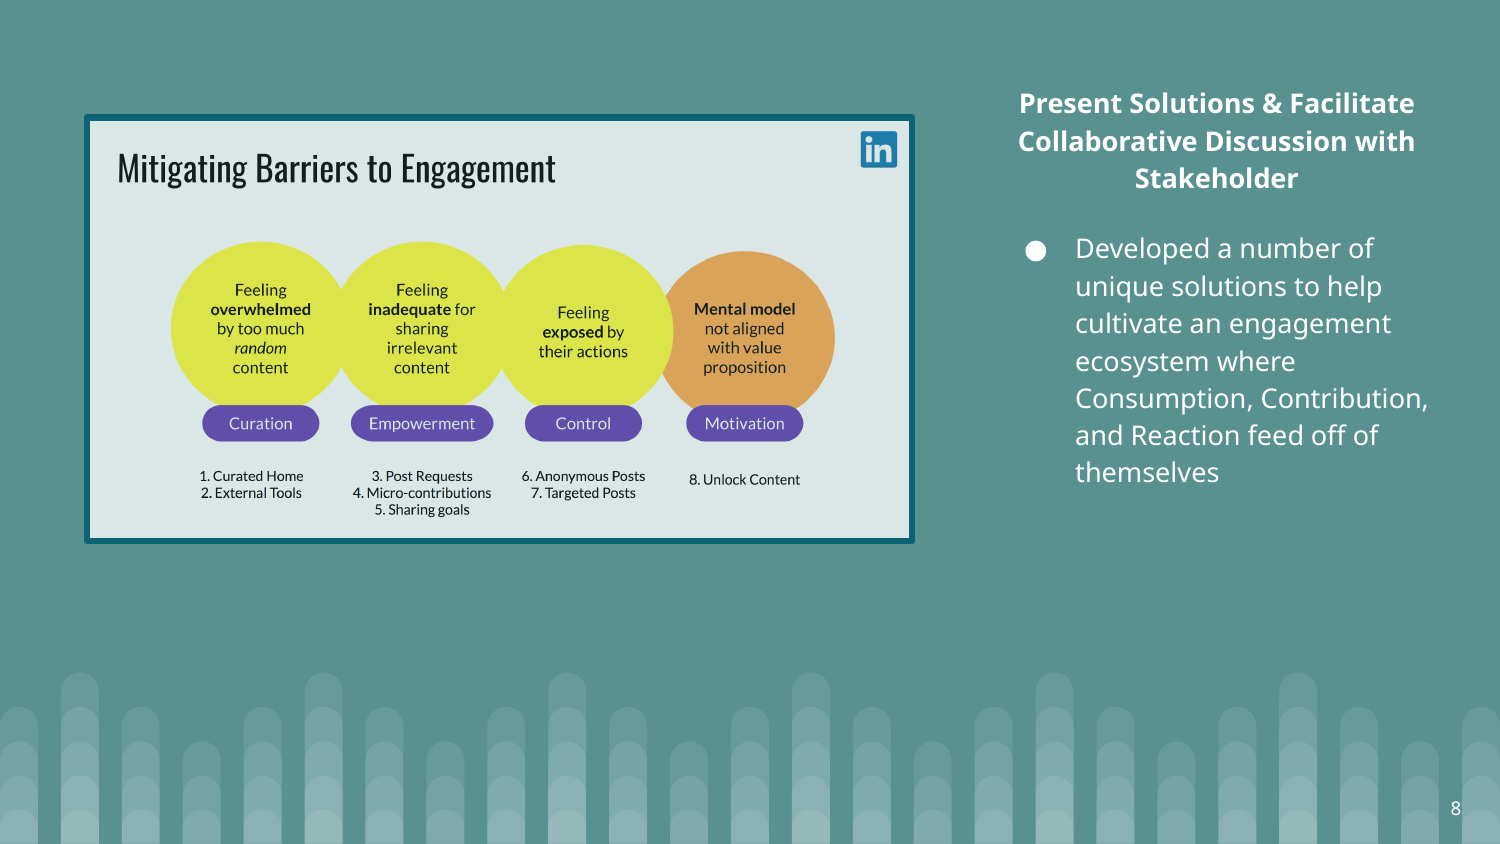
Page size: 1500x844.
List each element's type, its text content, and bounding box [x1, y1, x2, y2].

picture [89, 120, 910, 539]
list Present Solutions & Facilitate Collaborative Discussion with Stakeholder Developed a number of unique solutions to help cultivate an engagement ecosystem where Consumption, Contribution, and Reaction feed off of themselves [985, 66, 1449, 250]
slide_number ‹#› [1386, 777, 1477, 842]
